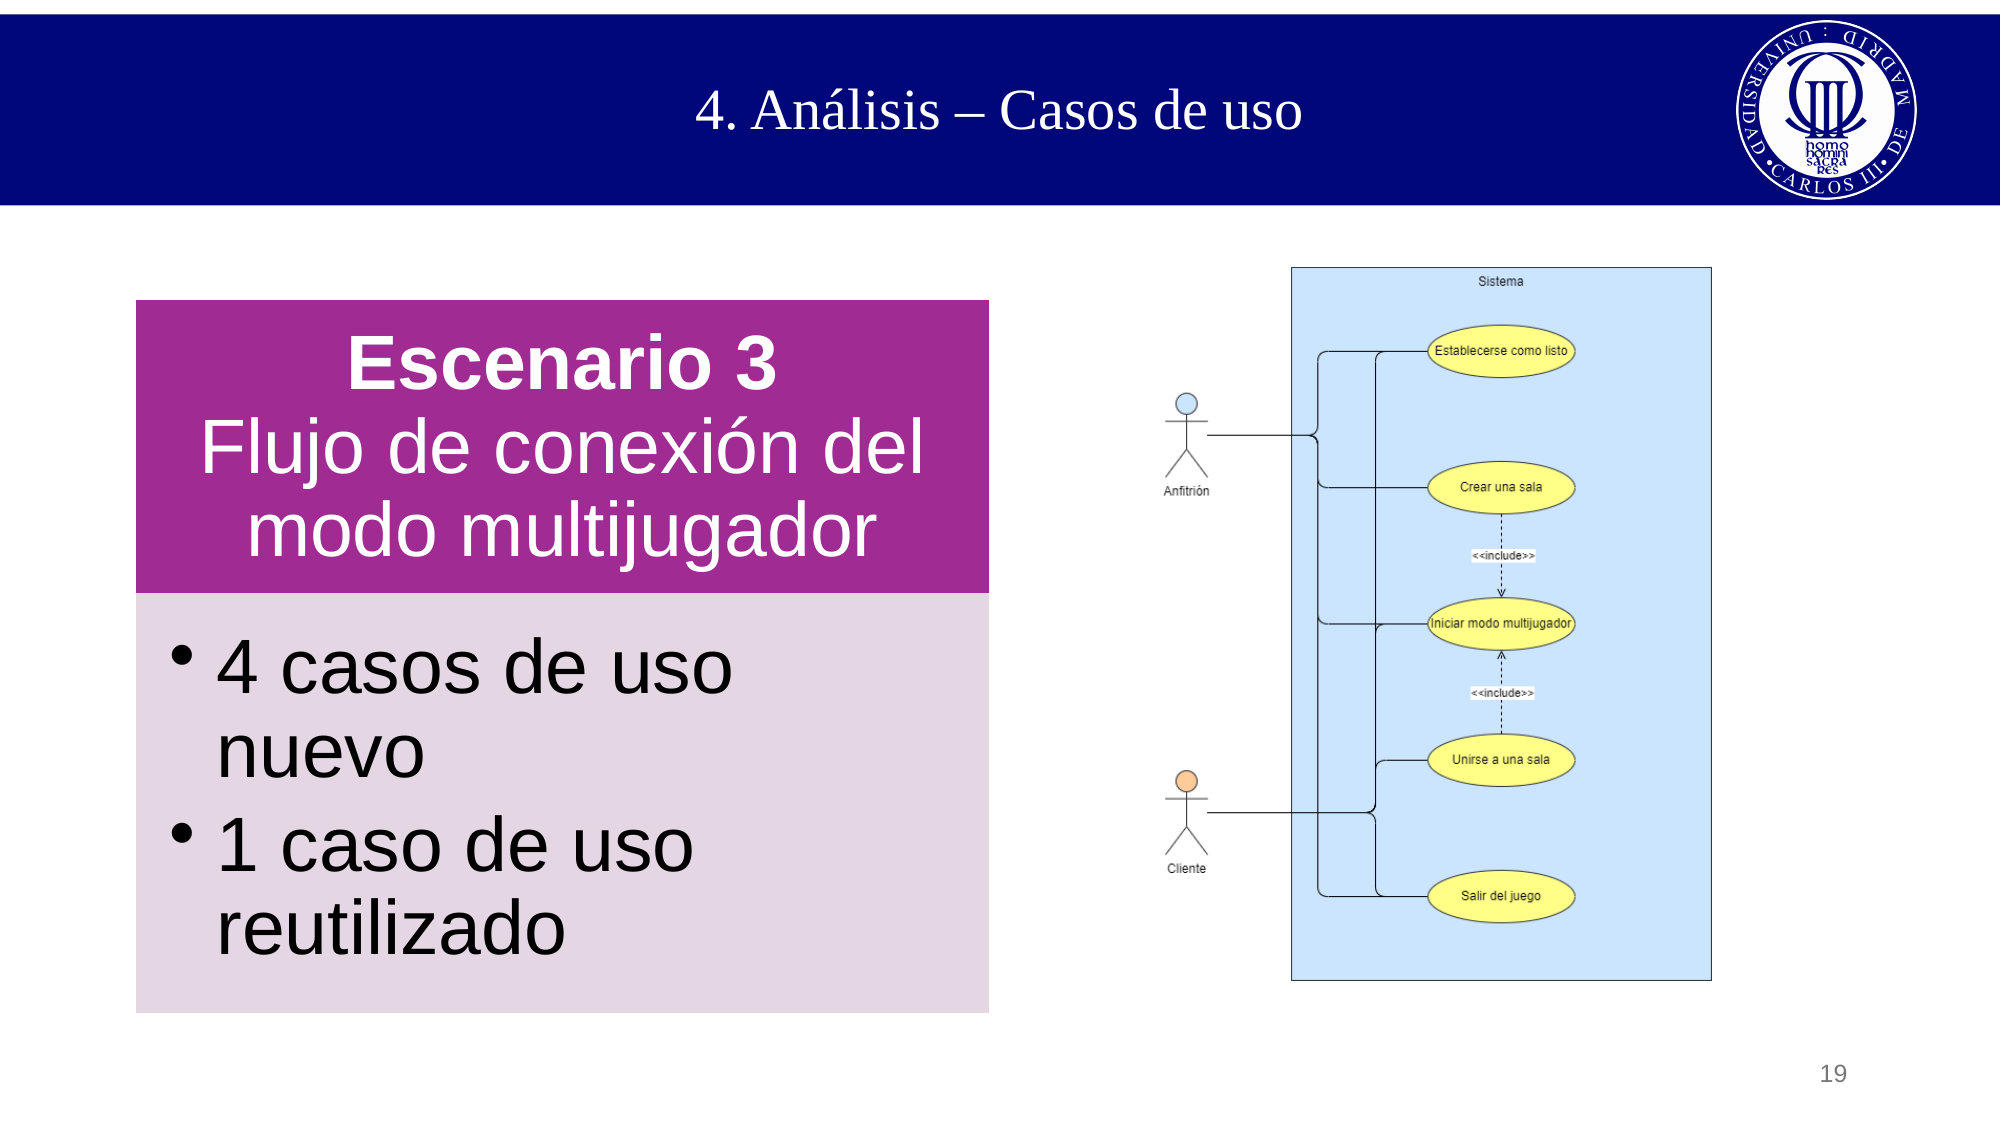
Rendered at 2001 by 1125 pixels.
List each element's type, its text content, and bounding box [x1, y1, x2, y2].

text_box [0, 13, 2000, 206]
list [1162, 266, 1713, 982]
slide_number 19 [1412, 1042, 1863, 1103]
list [136, 298, 988, 1014]
